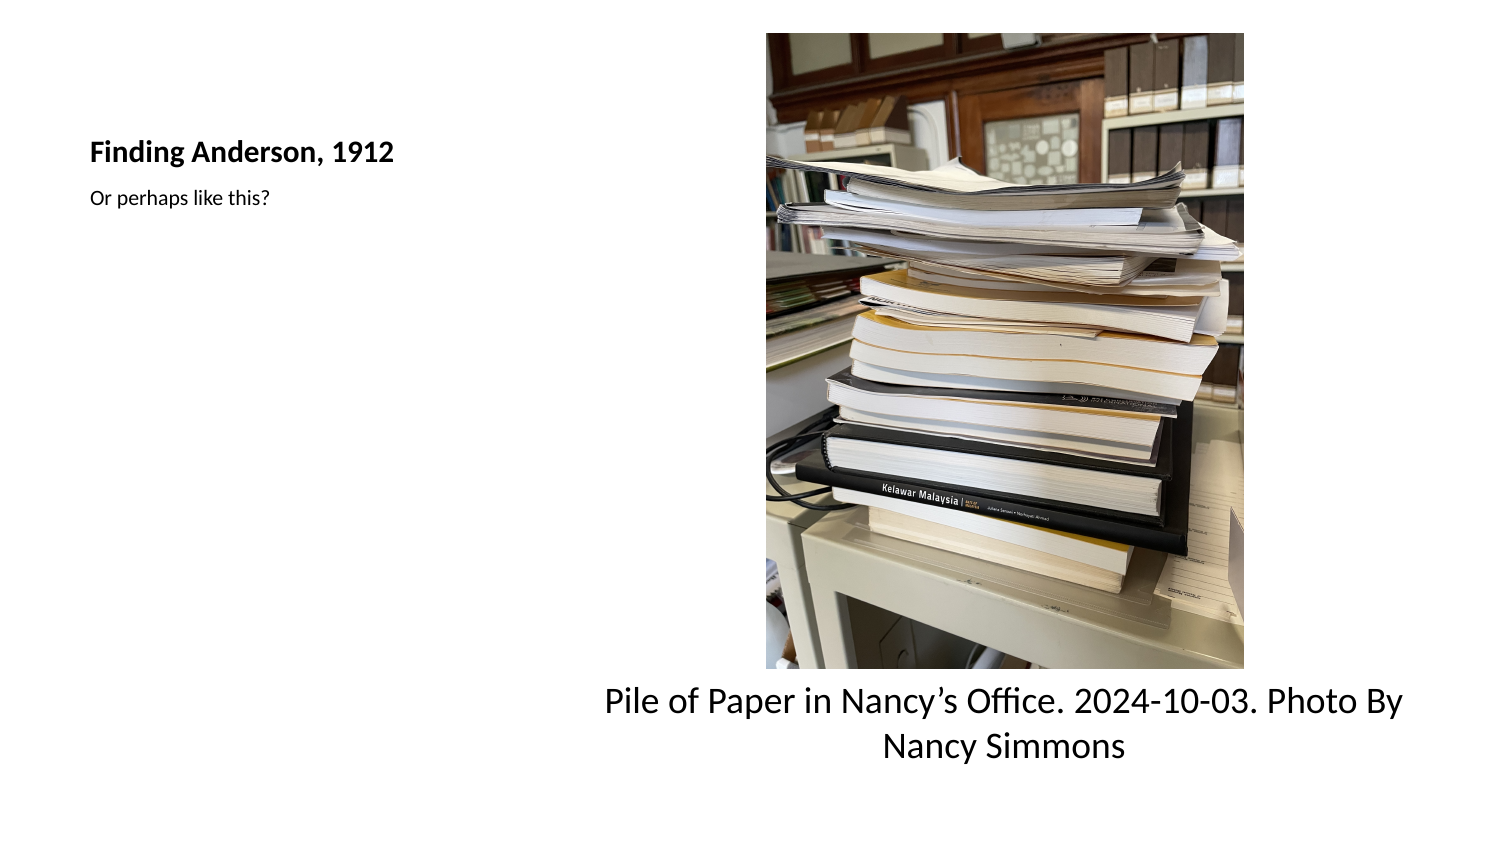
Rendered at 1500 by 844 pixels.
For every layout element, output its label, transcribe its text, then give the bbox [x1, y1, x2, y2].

title Finding Anderson, 1912 [75, 33, 569, 176]
picture [766, 32, 1244, 669]
list Or perhaps like this? [75, 176, 569, 754]
text_box Pile of Paper in Nancy’s Office. 2024-10-03. Photo By Nancy Simmons [585, 668, 1423, 753]
